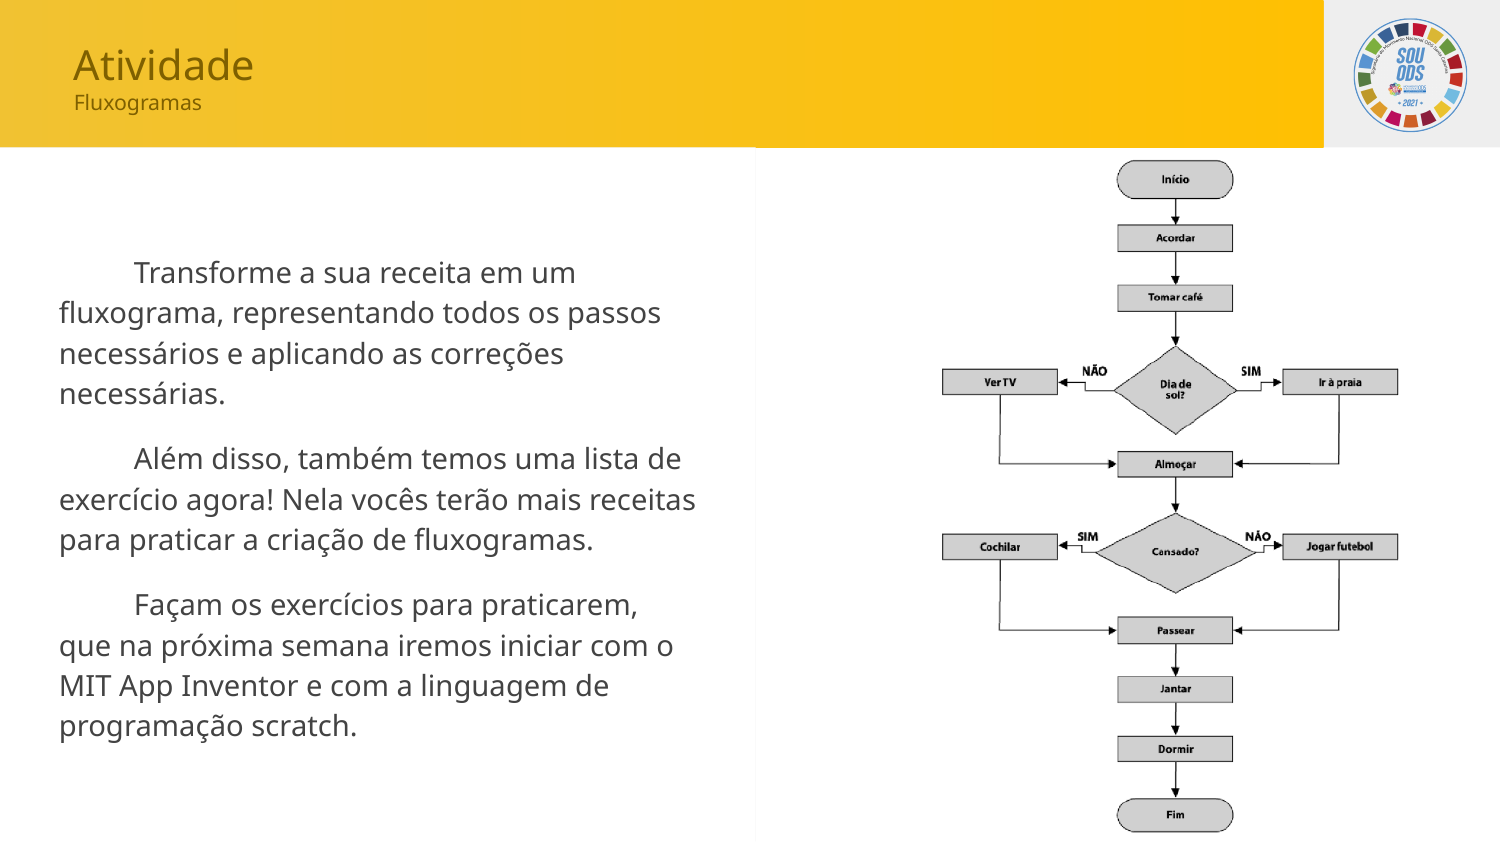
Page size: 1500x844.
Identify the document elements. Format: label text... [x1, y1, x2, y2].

list Transforme a sua receita em um fluxograma, representando todos os passos necessários e aplicando as correções necessárias. Além disso, também temos uma lista de exercício agora! Nela vocês terão mais receitas para praticar a criação de fluxogramas. Façam os exercícios para praticarem, que na próxima semana iremos iniciar com o MIT App Inventor e com a linguagem de programação scratch. [0, 147, 756, 844]
picture [1350, 12, 1474, 136]
title Atividade [59, 23, 1324, 104]
picture [940, 157, 1401, 834]
subtitle Fluxogramas [59, 104, 1324, 131]
